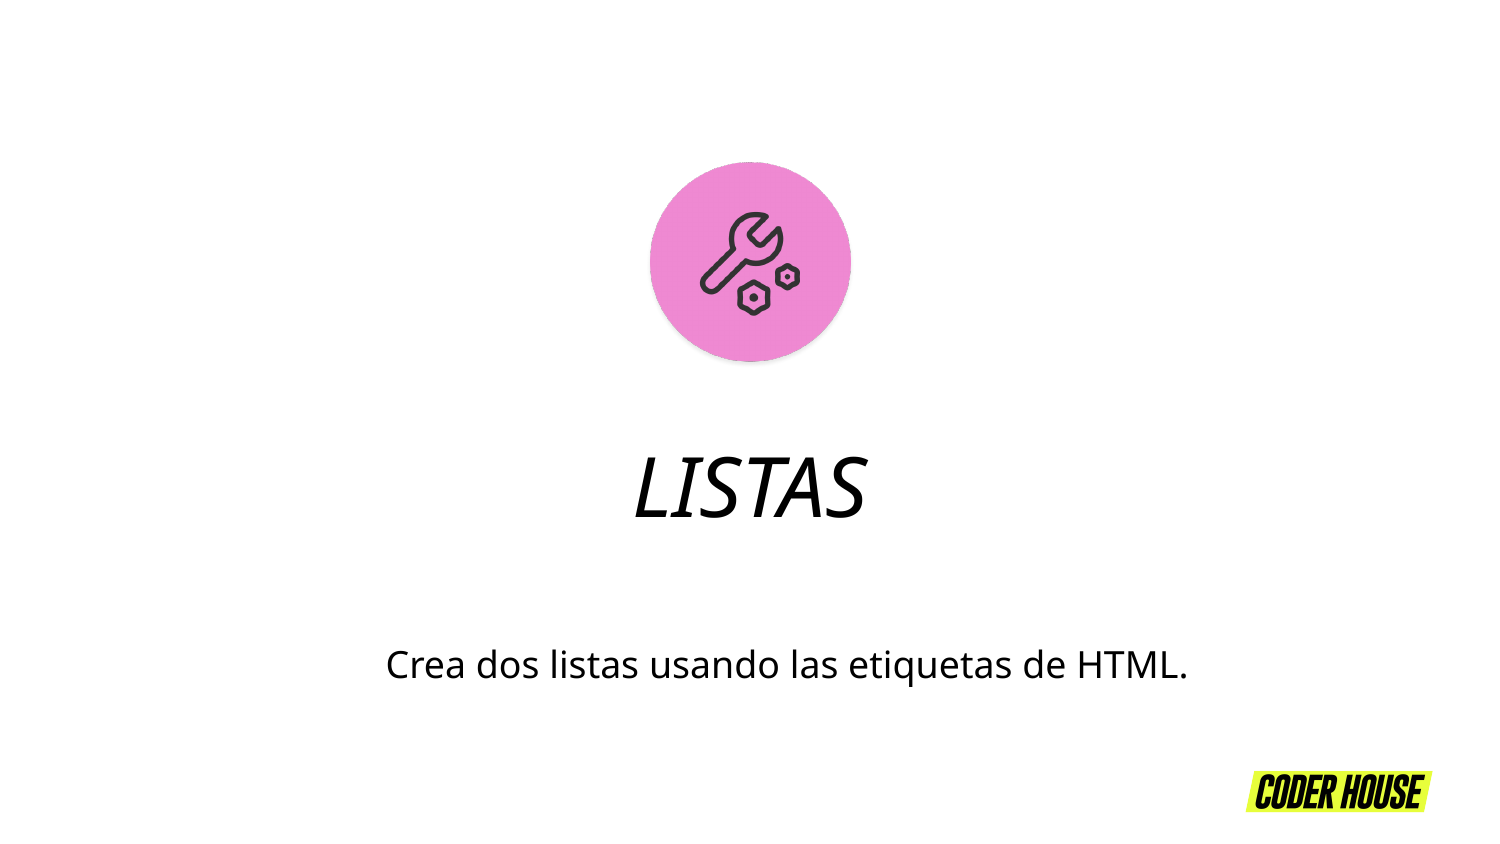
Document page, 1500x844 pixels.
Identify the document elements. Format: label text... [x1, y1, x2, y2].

picture [1241, 764, 1437, 819]
picture [636, 148, 864, 375]
text_box LISTAS Crea dos listas usando las etiquetas de HTML. [132, 419, 1368, 749]
